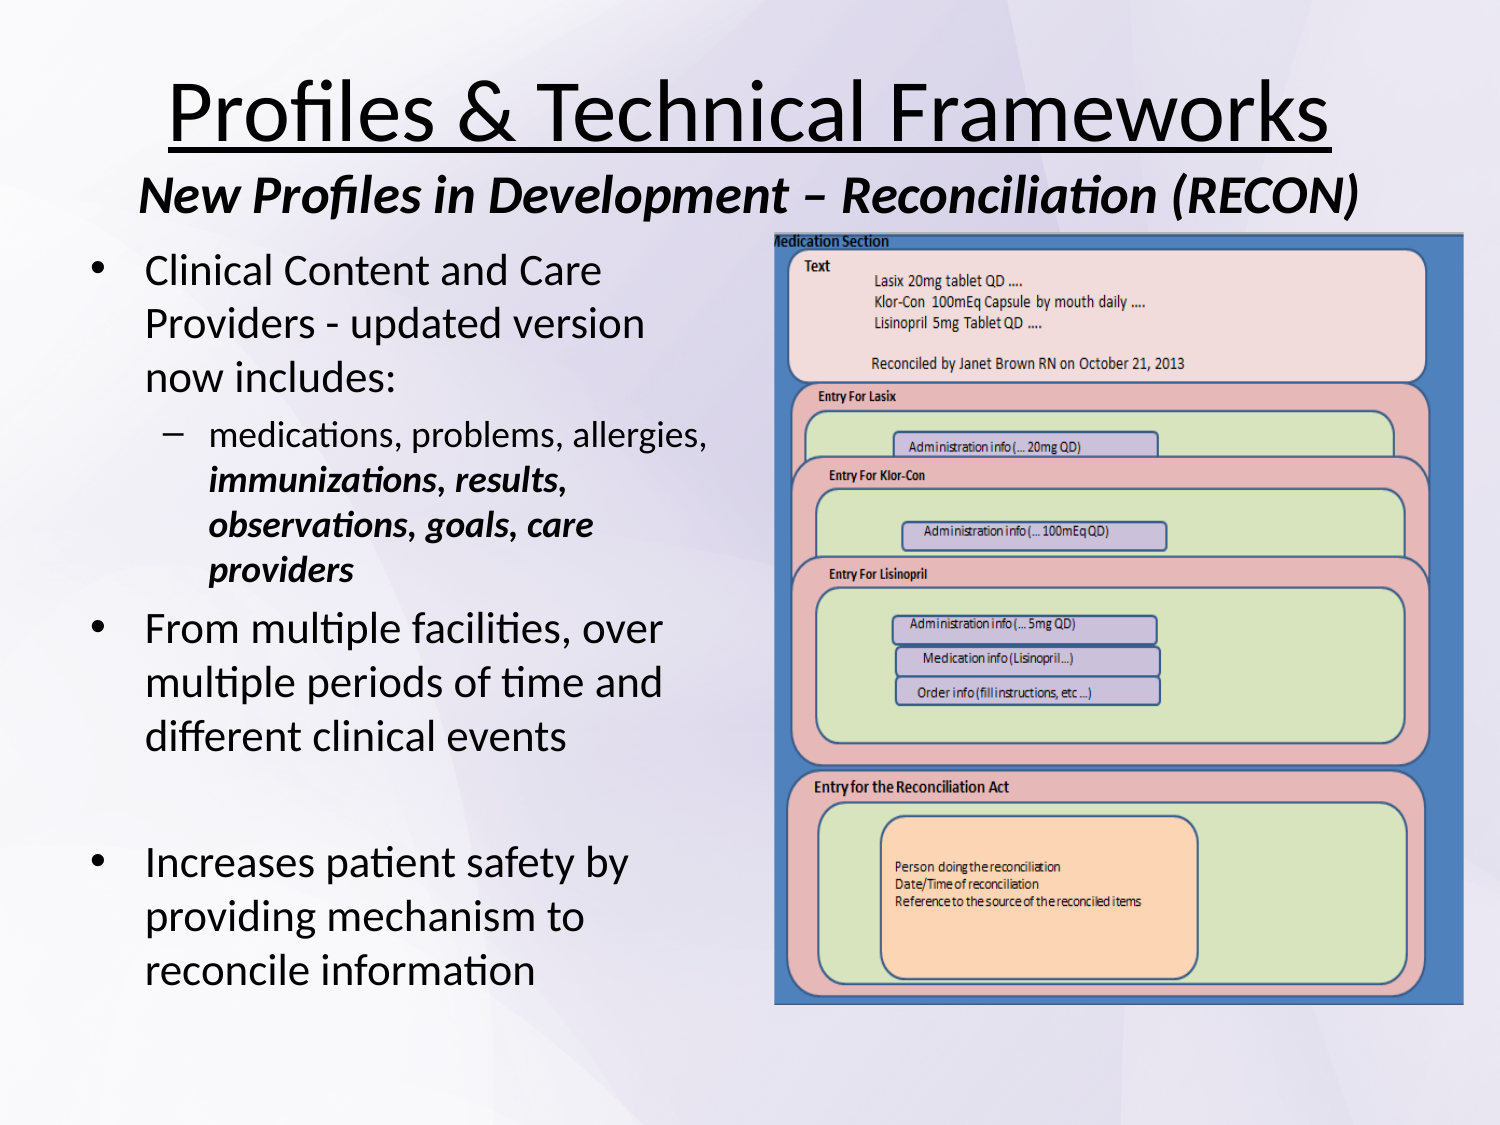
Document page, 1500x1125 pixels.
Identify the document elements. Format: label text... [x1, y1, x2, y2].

list Clinical Content and Care Providers - updated version now includes: medications, problems, allergies, immunizations, results, observations, goals, care providers From multiple facilities, over multiple periods of time and different clinical events Increases patient safety by providing mechanism to reconcile information [75, 232, 738, 1005]
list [774, 232, 1464, 1006]
title Profiles & Technical Frameworks New Profiles in Development – Reconciliation (RECON) [75, 45, 1425, 233]
